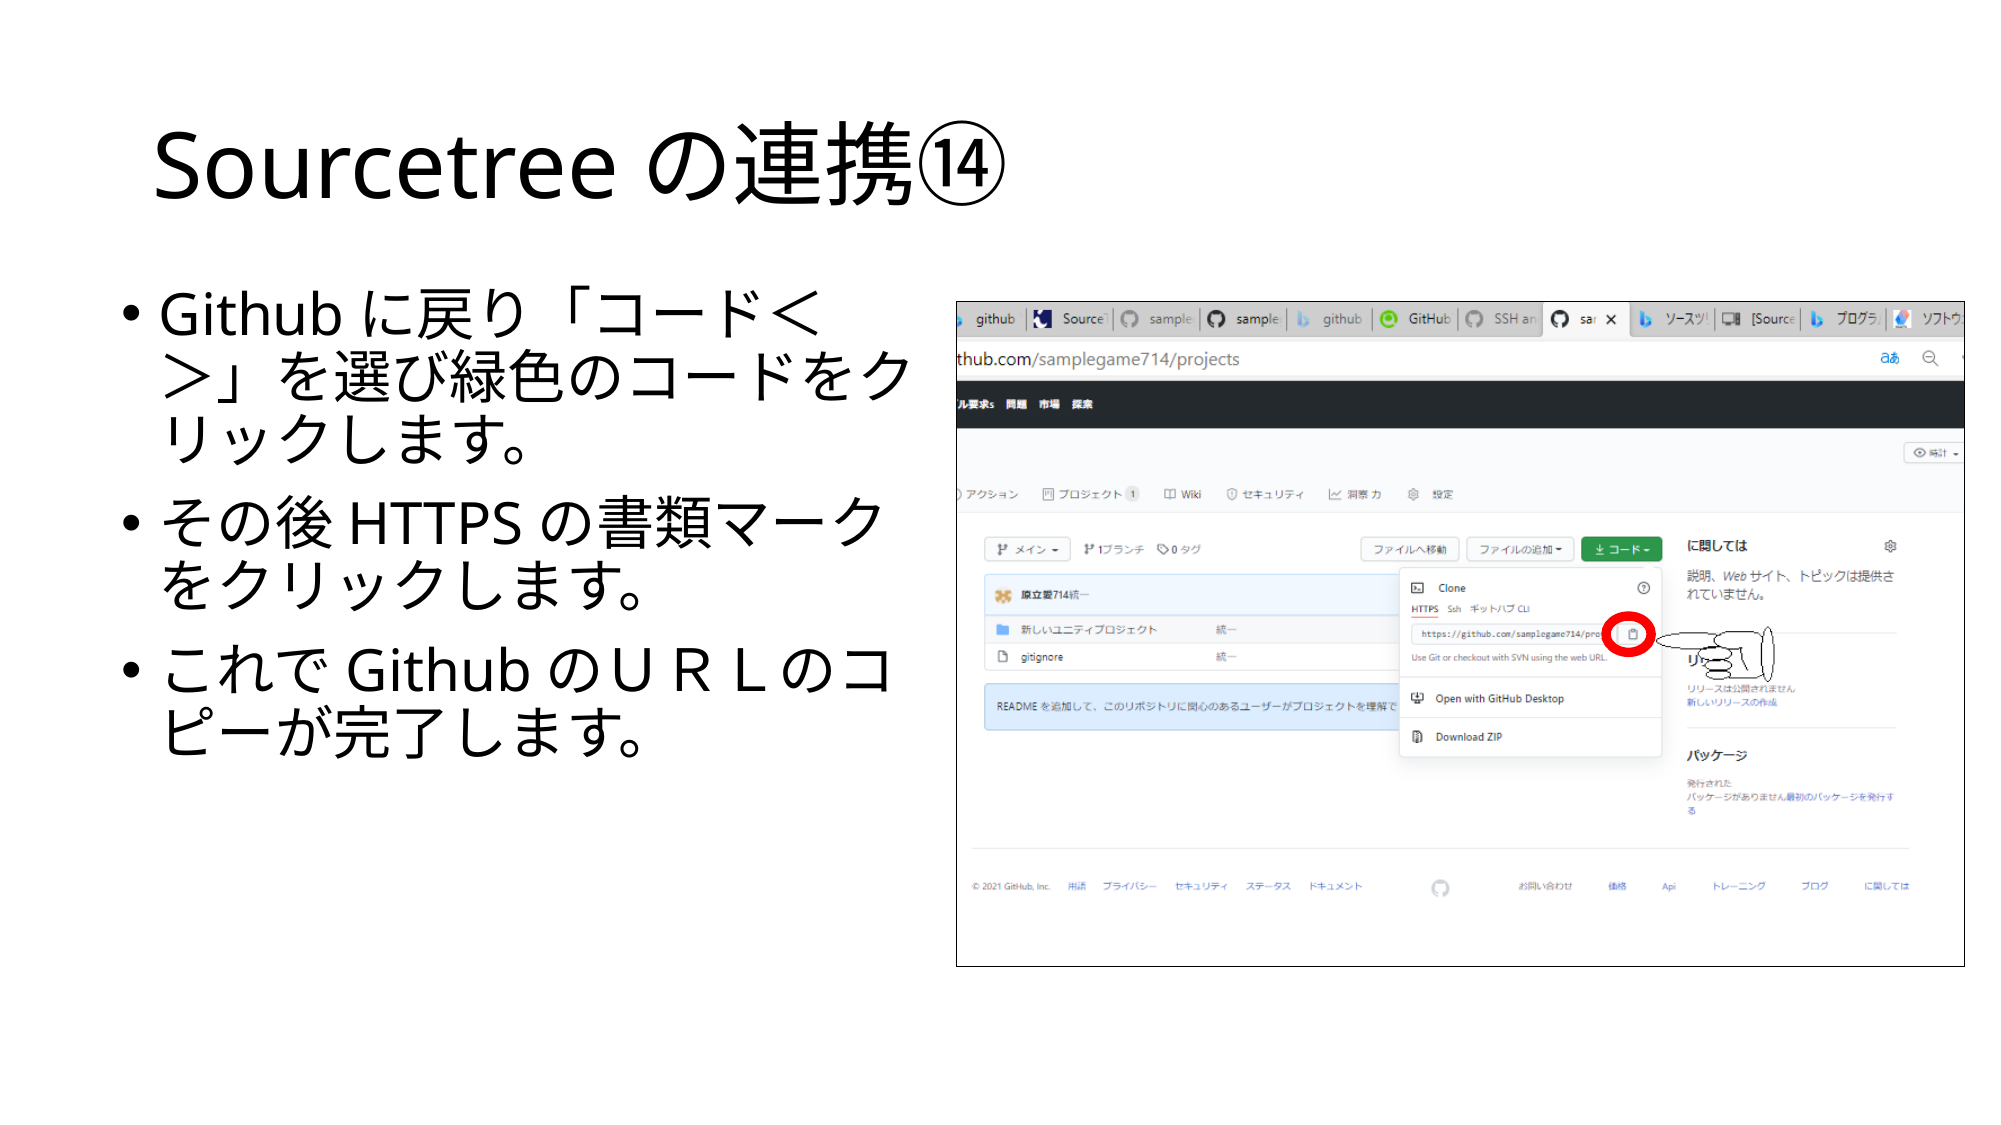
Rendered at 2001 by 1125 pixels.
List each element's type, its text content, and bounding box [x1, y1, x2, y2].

title Sourcetreeの連携⑭ [137, 59, 1863, 278]
list Githubに戻り「コード＜＞」を選び緑色のコードをクリックします。 その後HTTPSの書類マークをクリックします。 これでGithubのＵＲＬのコピーが完了します。 [106, 277, 956, 992]
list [956, 301, 1965, 967]
picture [1640, 616, 1784, 695]
